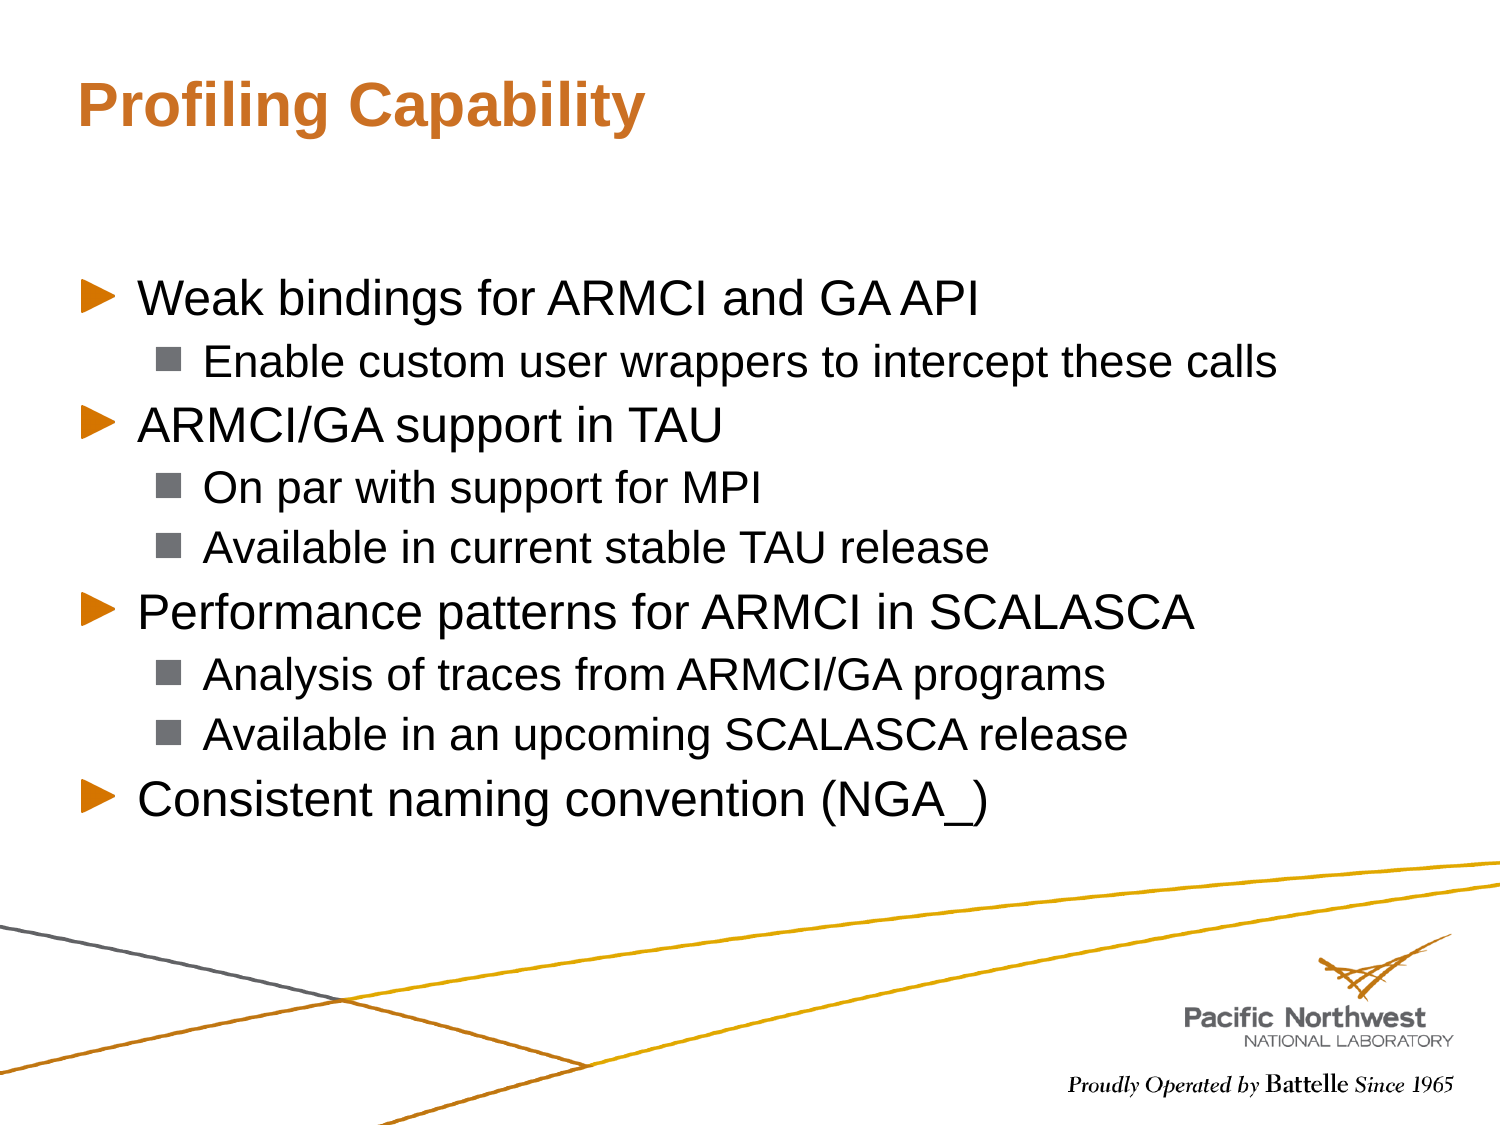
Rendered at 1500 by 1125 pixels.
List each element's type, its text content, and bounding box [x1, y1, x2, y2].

picture [0, 843, 1500, 1125]
picture [155, 346, 182, 372]
list Weak bindings for ARMCI and GA API Enable custom user wrappers to intercept these calls ARMCI/GA support in TAU On par with support for MPI Available in current stable TAU release Performance patterns for ARMCI in SCALASCA Analysis of traces from ARMCI/GA programs Available in an upcoming SCALASCA release Consistent naming convention (NGA_) [80, 274, 1424, 862]
picture [155, 472, 182, 499]
picture [80, 404, 116, 440]
picture [155, 532, 182, 559]
title Profiling Capability [77, 75, 1424, 238]
picture [155, 719, 182, 746]
picture [80, 778, 116, 814]
picture [80, 591, 116, 627]
picture [155, 659, 182, 686]
picture [80, 278, 116, 314]
